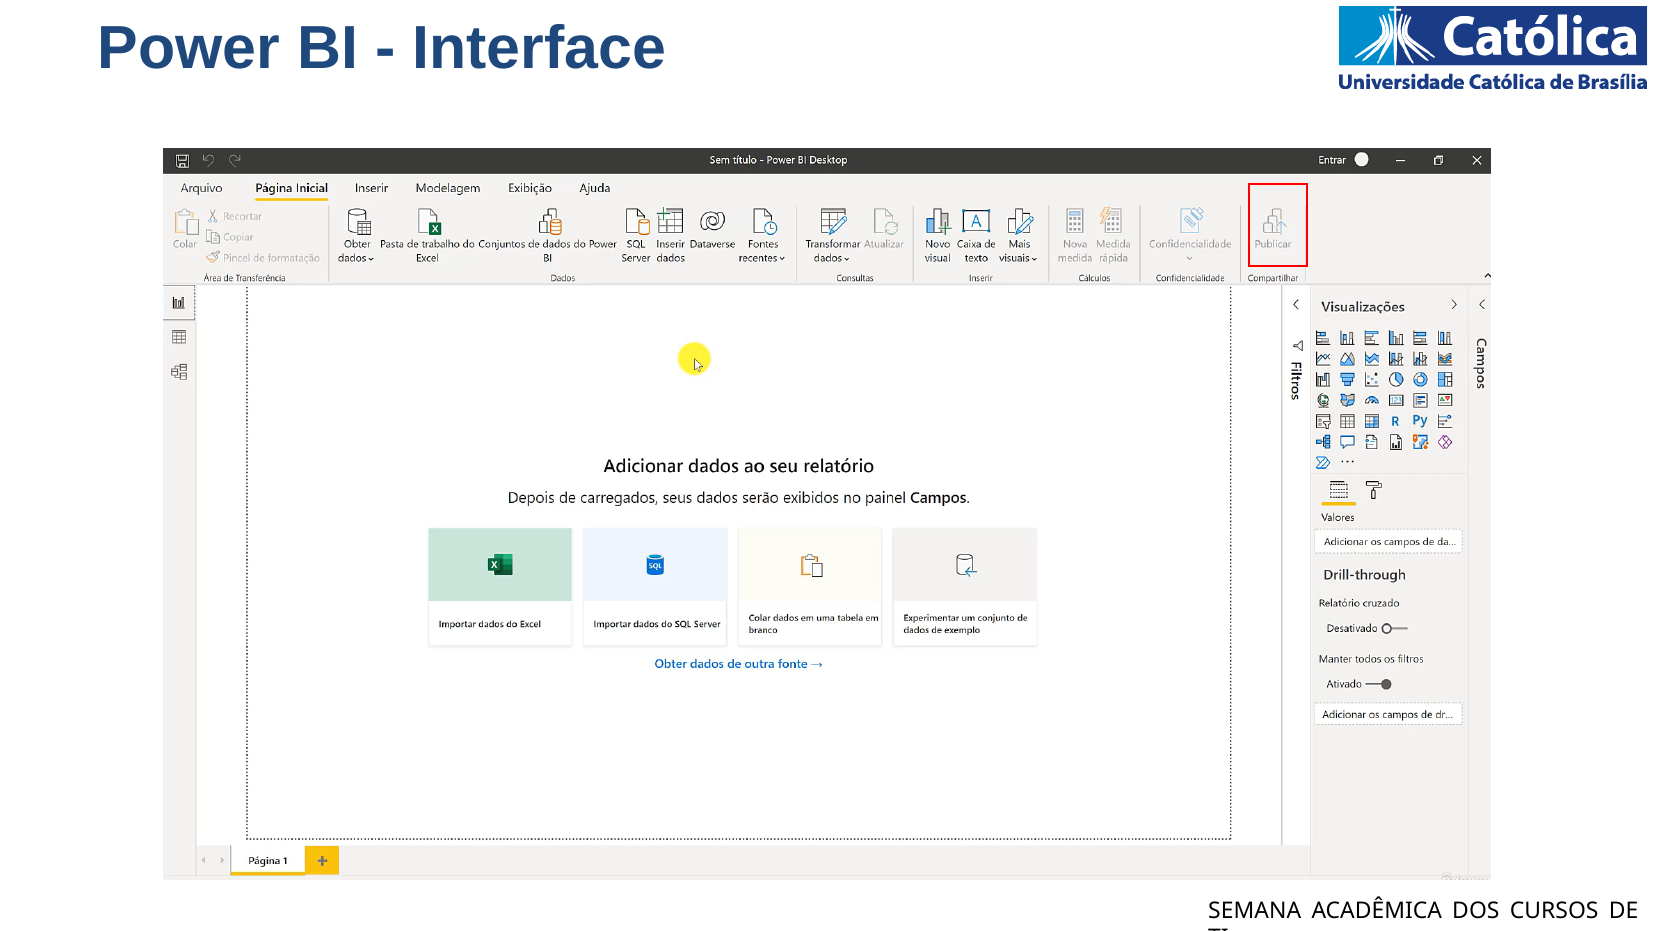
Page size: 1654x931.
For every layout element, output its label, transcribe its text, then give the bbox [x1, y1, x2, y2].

text_box SEMANA ACADÊMICA DOS CURSOS DE TI [1193, 887, 1654, 929]
picture [162, 148, 1491, 880]
text_box Power BI - Interface [82, 0, 1423, 88]
picture [1337, 6, 1650, 92]
